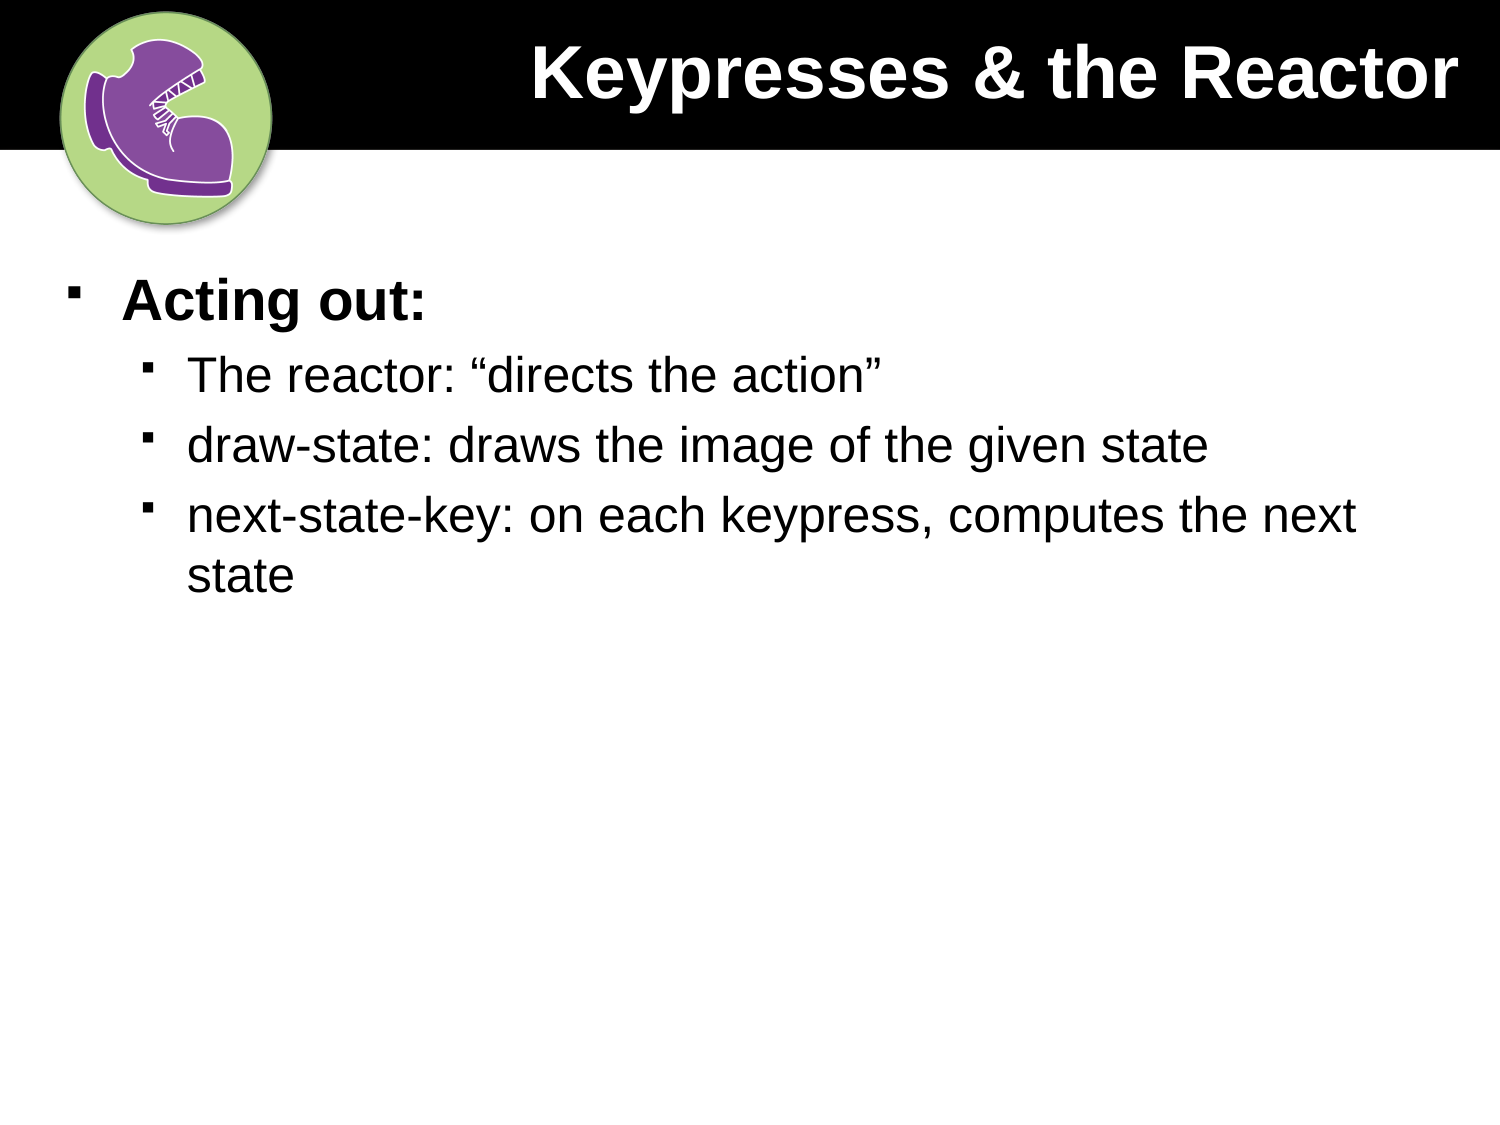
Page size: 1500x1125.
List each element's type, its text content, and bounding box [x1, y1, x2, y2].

picture [50, 138, 288, 238]
title Keypresses & the Reactor [50, 0, 1475, 138]
list Acting out: The reactor: “directs the action” draw-state: draws the image of the given state next-state-key: on each keypress, computes the next state [50, 254, 1475, 998]
